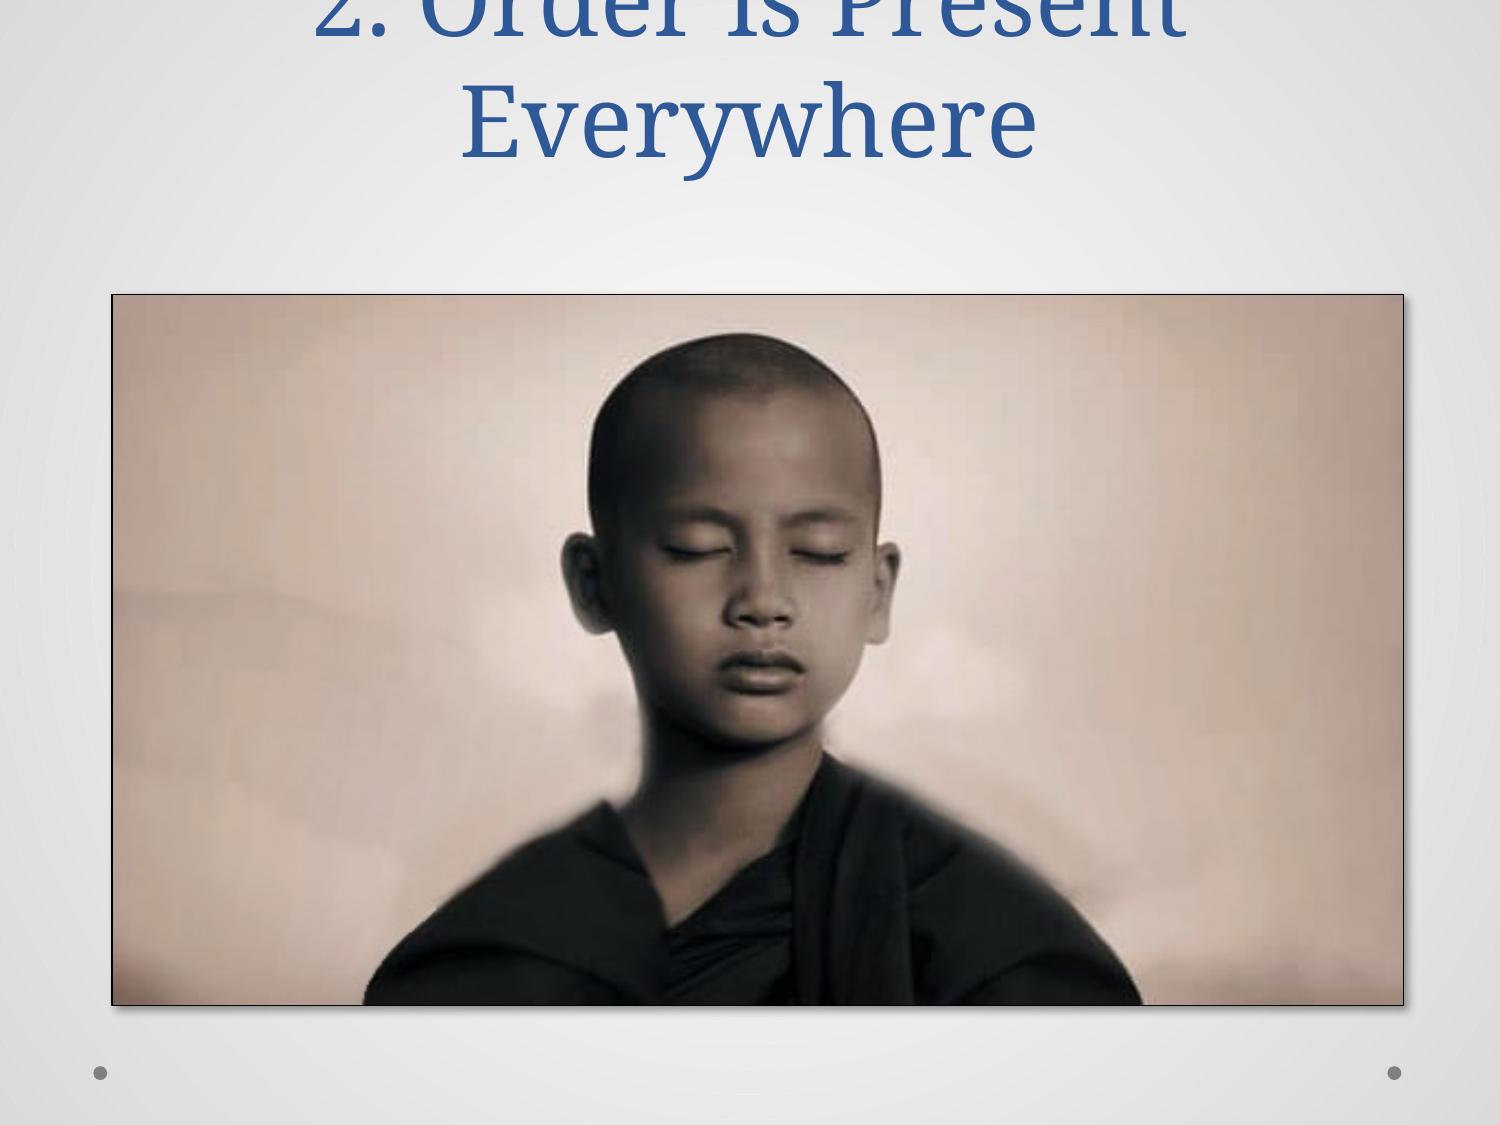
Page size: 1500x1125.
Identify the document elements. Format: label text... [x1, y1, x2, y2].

title 2. Order is Present Everywhere [0, 152, 1500, 306]
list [112, 295, 1403, 1006]
